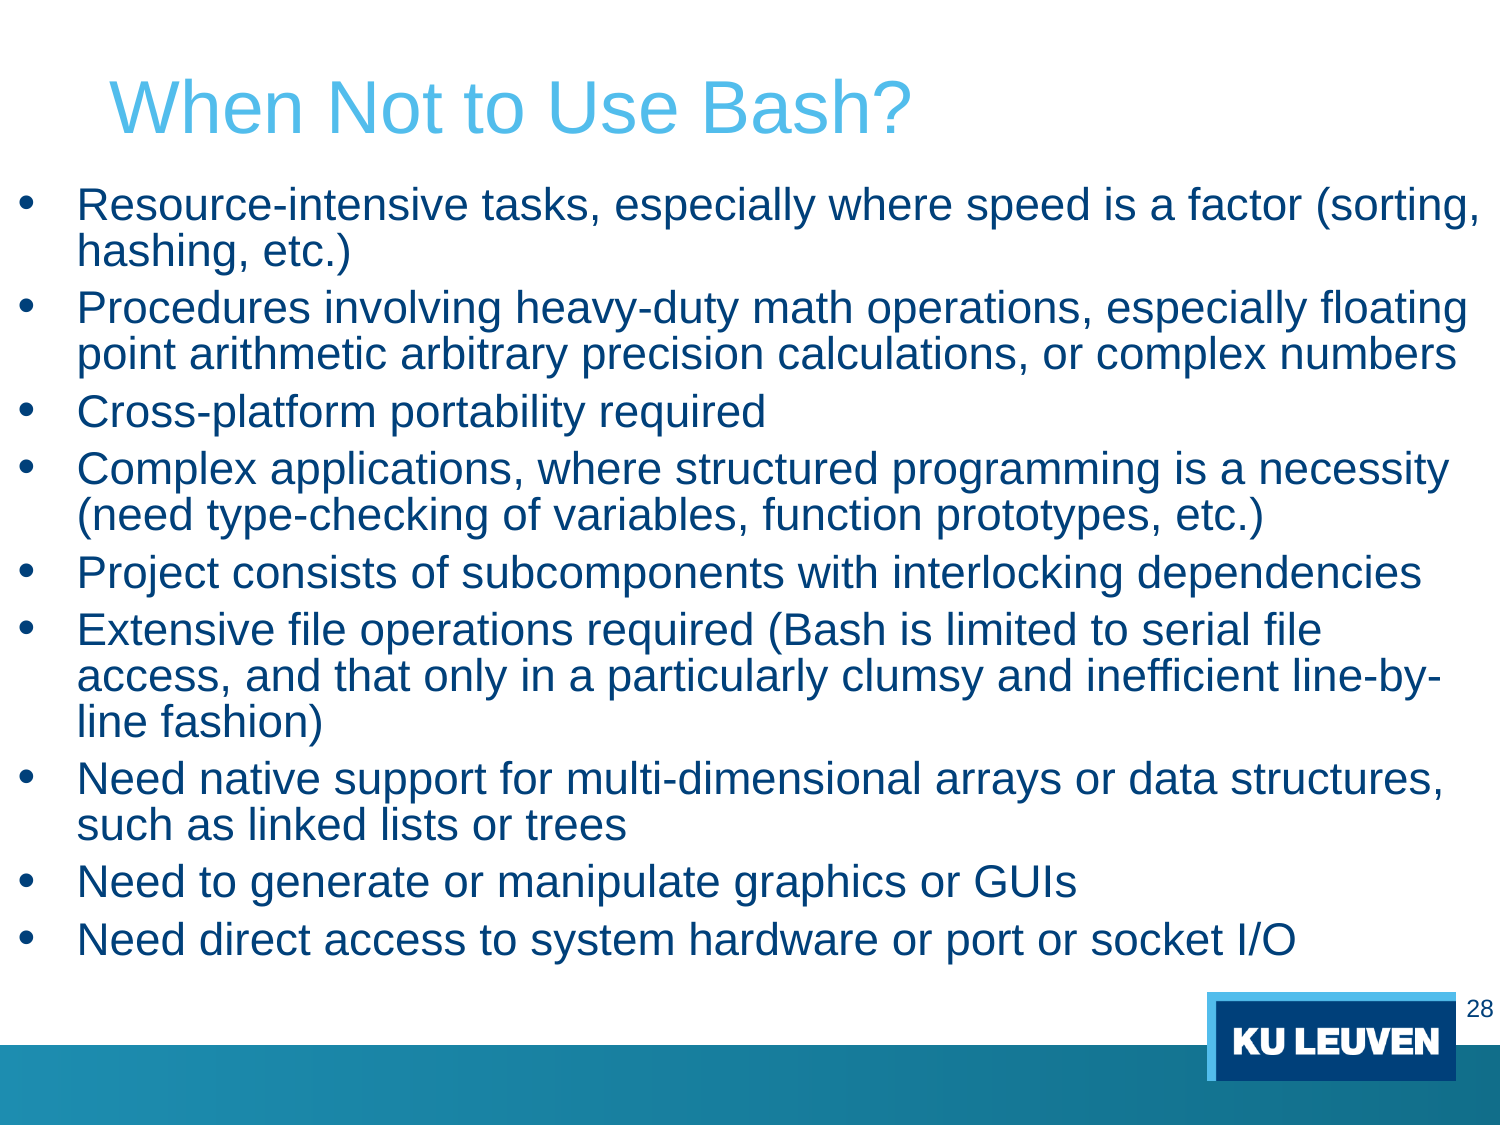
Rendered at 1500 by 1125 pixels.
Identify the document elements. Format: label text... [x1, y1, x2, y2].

slide_number 28 [1340, 992, 1495, 1040]
title When Not to Use Bash? [109, 30, 1391, 149]
list Resource-intensive tasks, especially where speed is a factor (sorting, hashing, etc.)‏ Procedures involving heavy-duty math operations, especially floating point arithmetic arbitrary precision calculations, or complex numbers Cross-platform portability required Complex applications, where structured programming is a necessity (need type-checking of variables, function prototypes, etc.)‏ Project consists of subcomponents with interlocking dependencies Extensive file operations required (Bash is limited to serial file access, and that only in a particularly clumsy and inefficient line-by-line fashion)‏ Need native support for multi-dimensional arrays or data structures, such as linked lists or trees Need to generate or manipulate graphics or GUIs Need direct access to system hardware or port or socket I/O [17, 184, 1483, 917]
picture [1207, 992, 1456, 1081]
